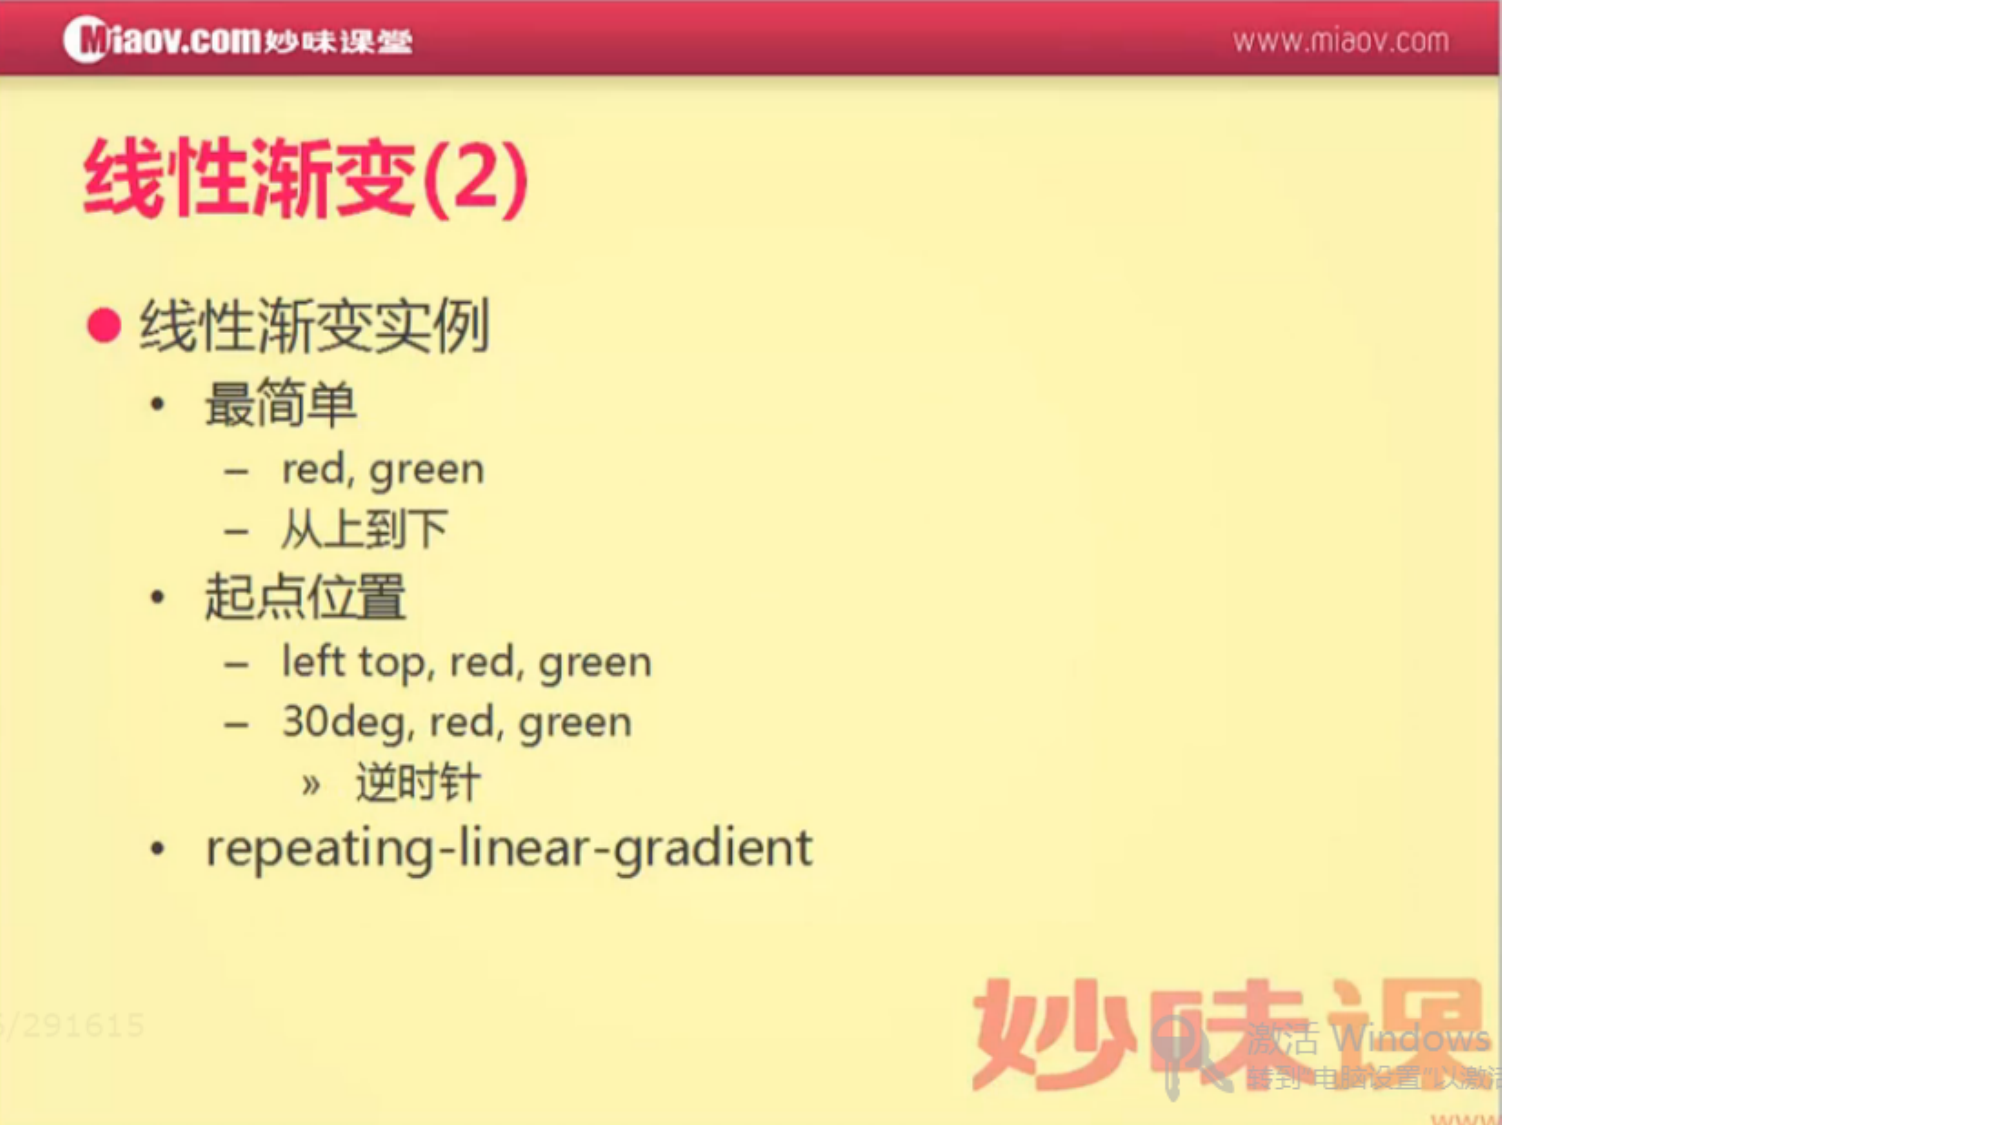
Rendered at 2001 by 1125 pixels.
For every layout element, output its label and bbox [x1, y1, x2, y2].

list [0, 0, 1502, 1125]
